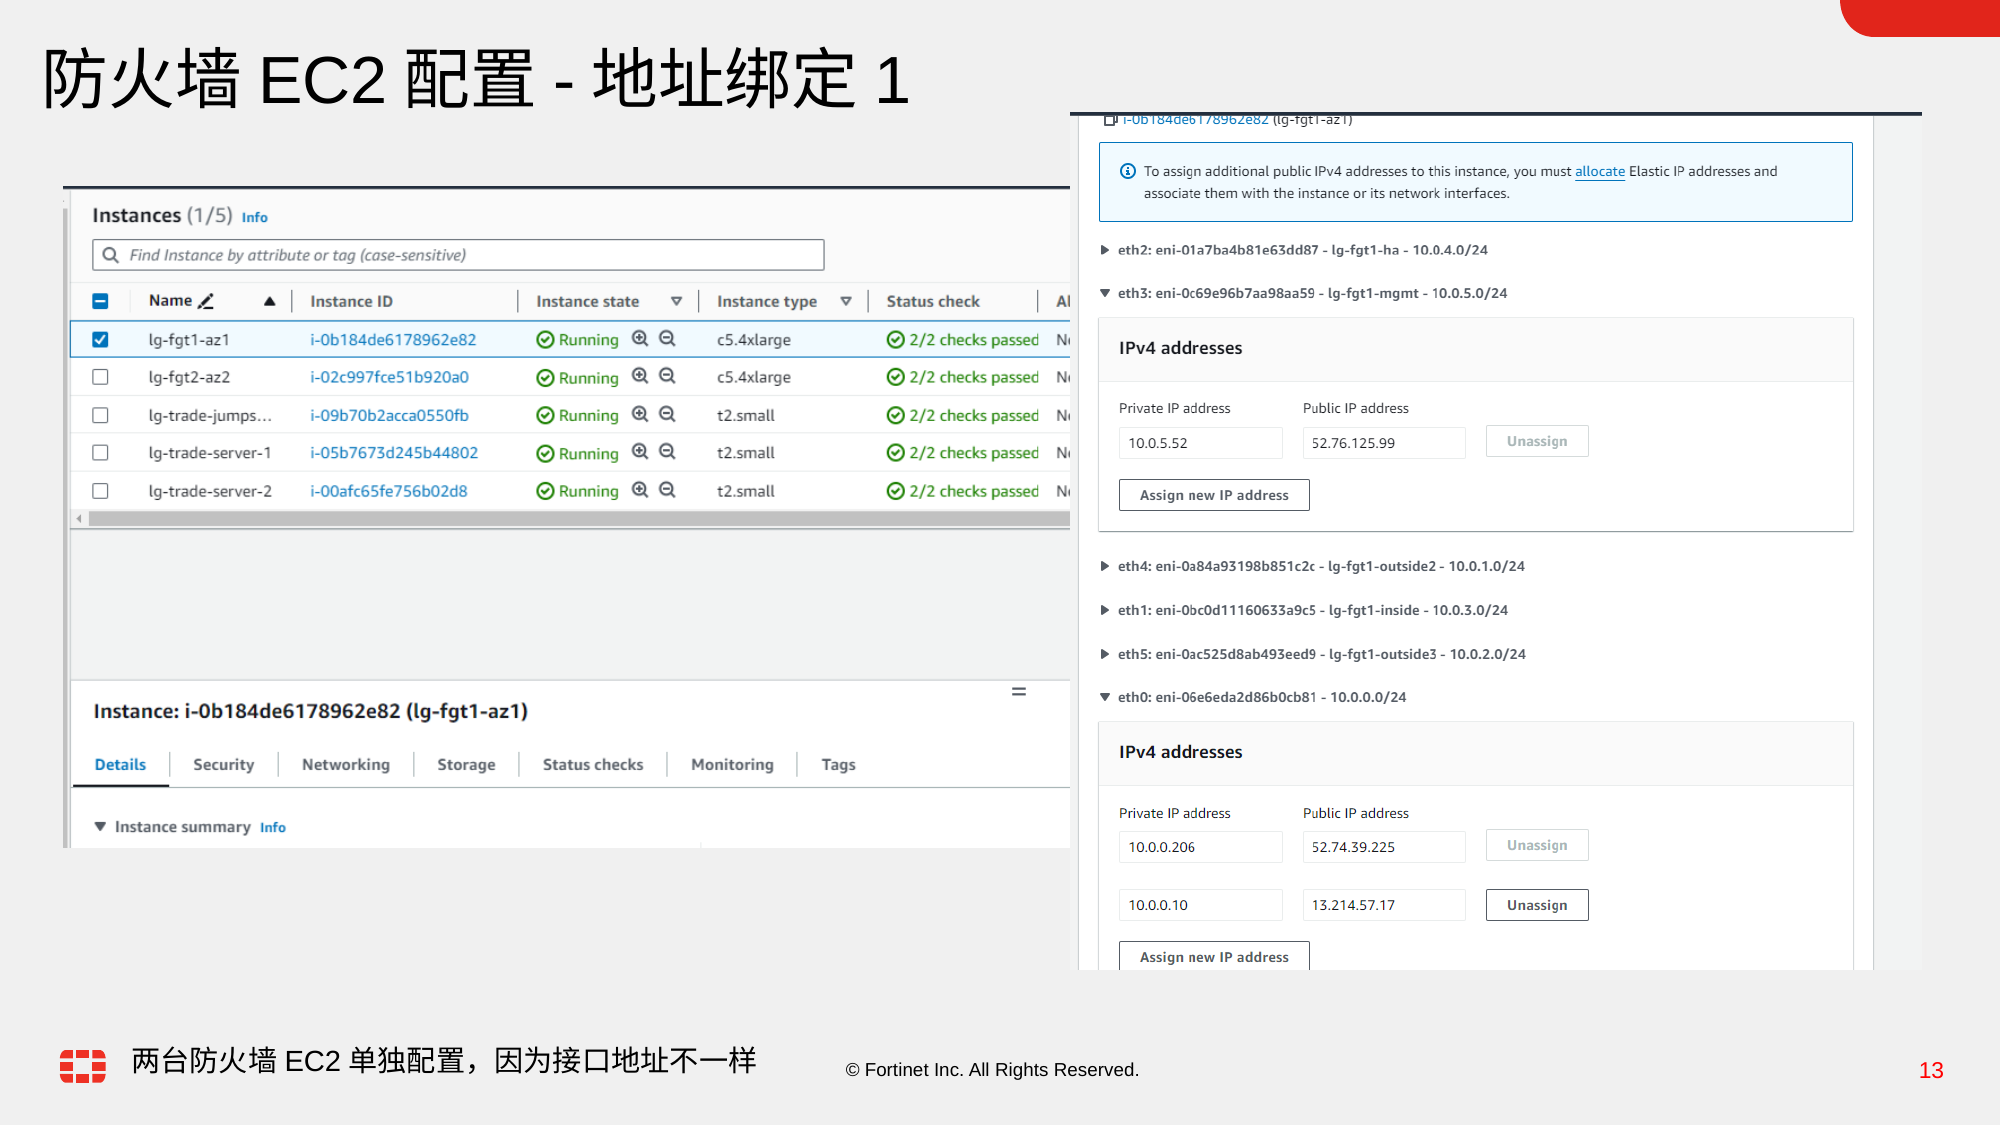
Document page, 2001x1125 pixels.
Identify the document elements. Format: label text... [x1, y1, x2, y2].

picture [63, 112, 1922, 970]
text_box 两台防火墙EC2单独配置，因为接口地址不一样 [116, 1039, 773, 1086]
text_box 防火墙EC2配置-地址绑定1 [27, 38, 927, 126]
